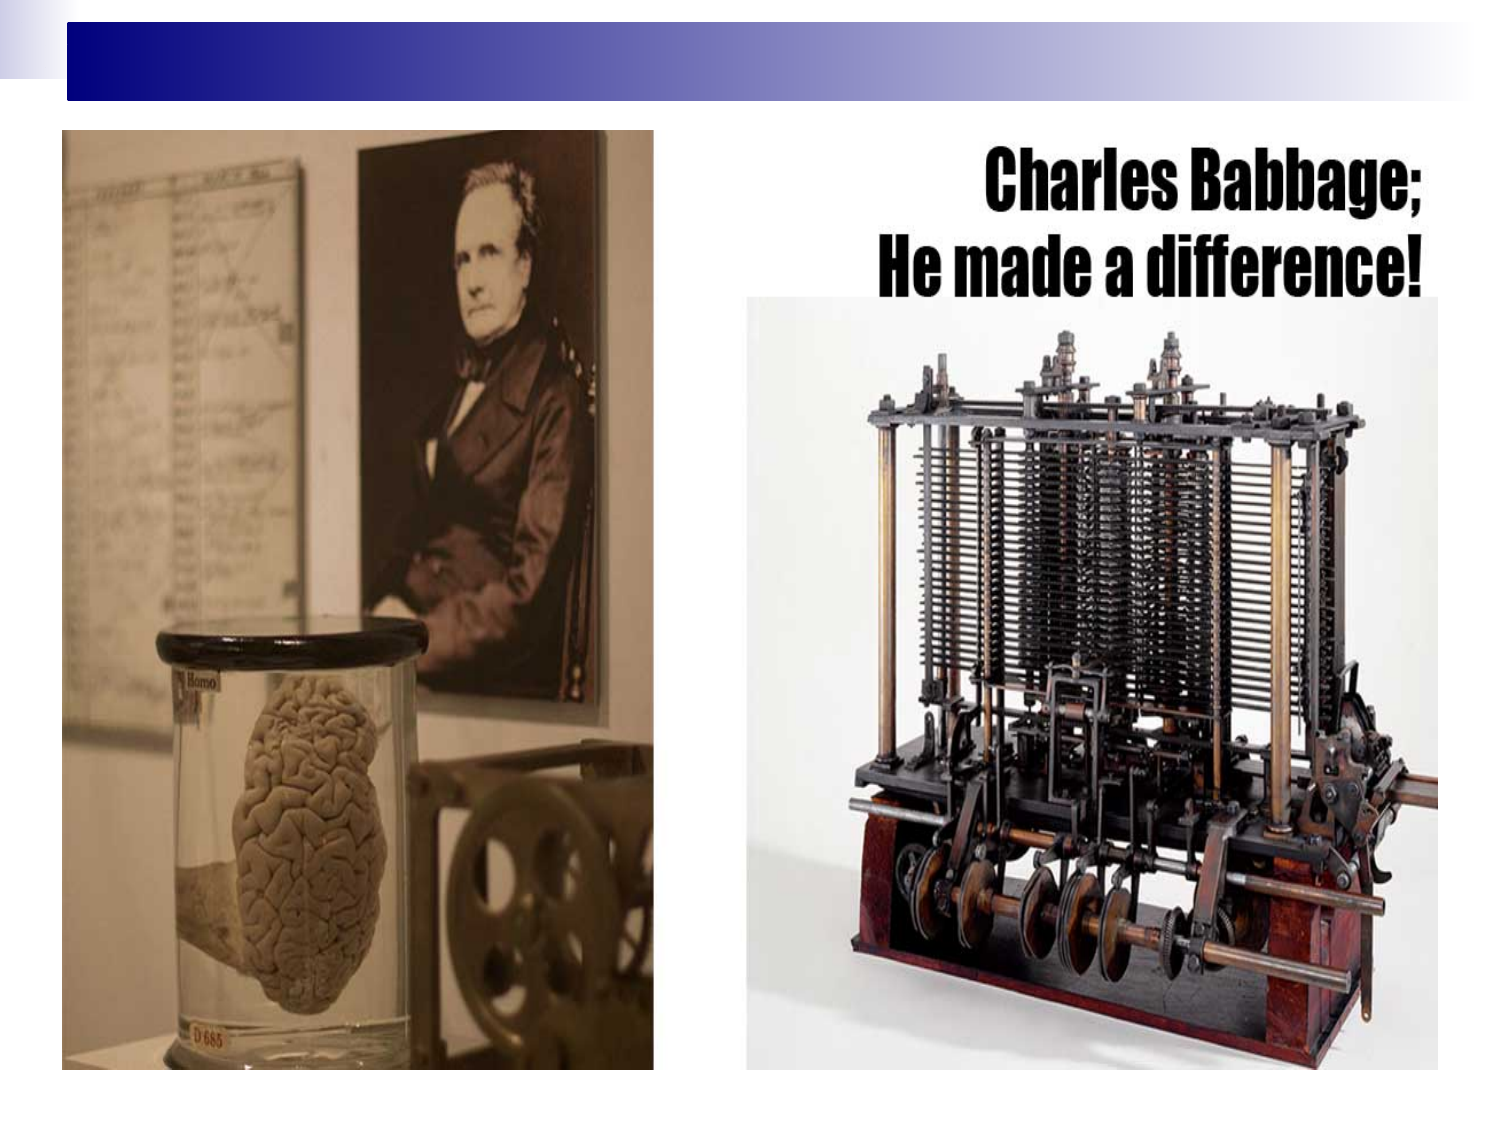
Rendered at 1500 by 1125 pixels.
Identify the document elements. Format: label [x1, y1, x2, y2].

picture [62, 130, 1438, 1070]
